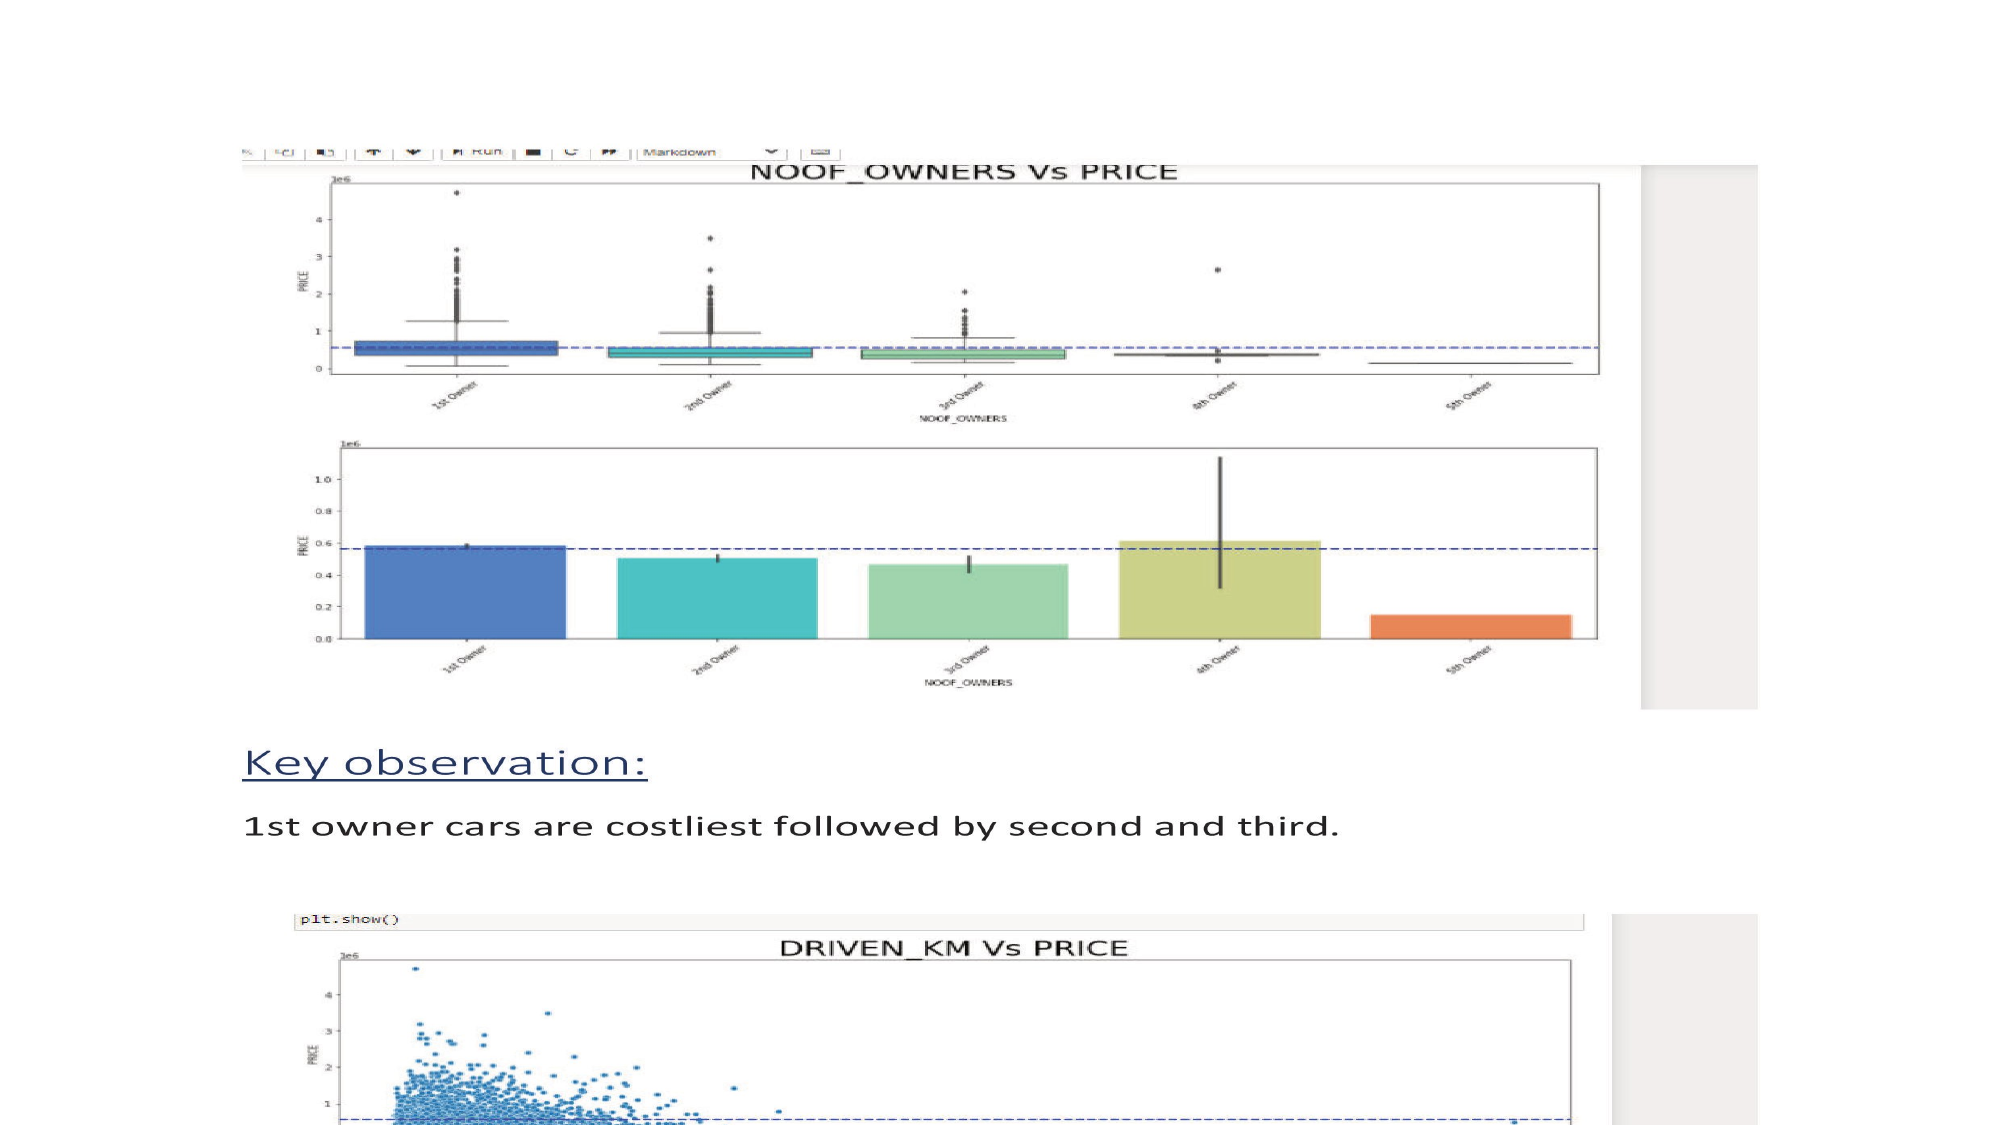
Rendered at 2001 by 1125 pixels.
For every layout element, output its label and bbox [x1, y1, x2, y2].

text_box [0, 0, 2000, 1125]
